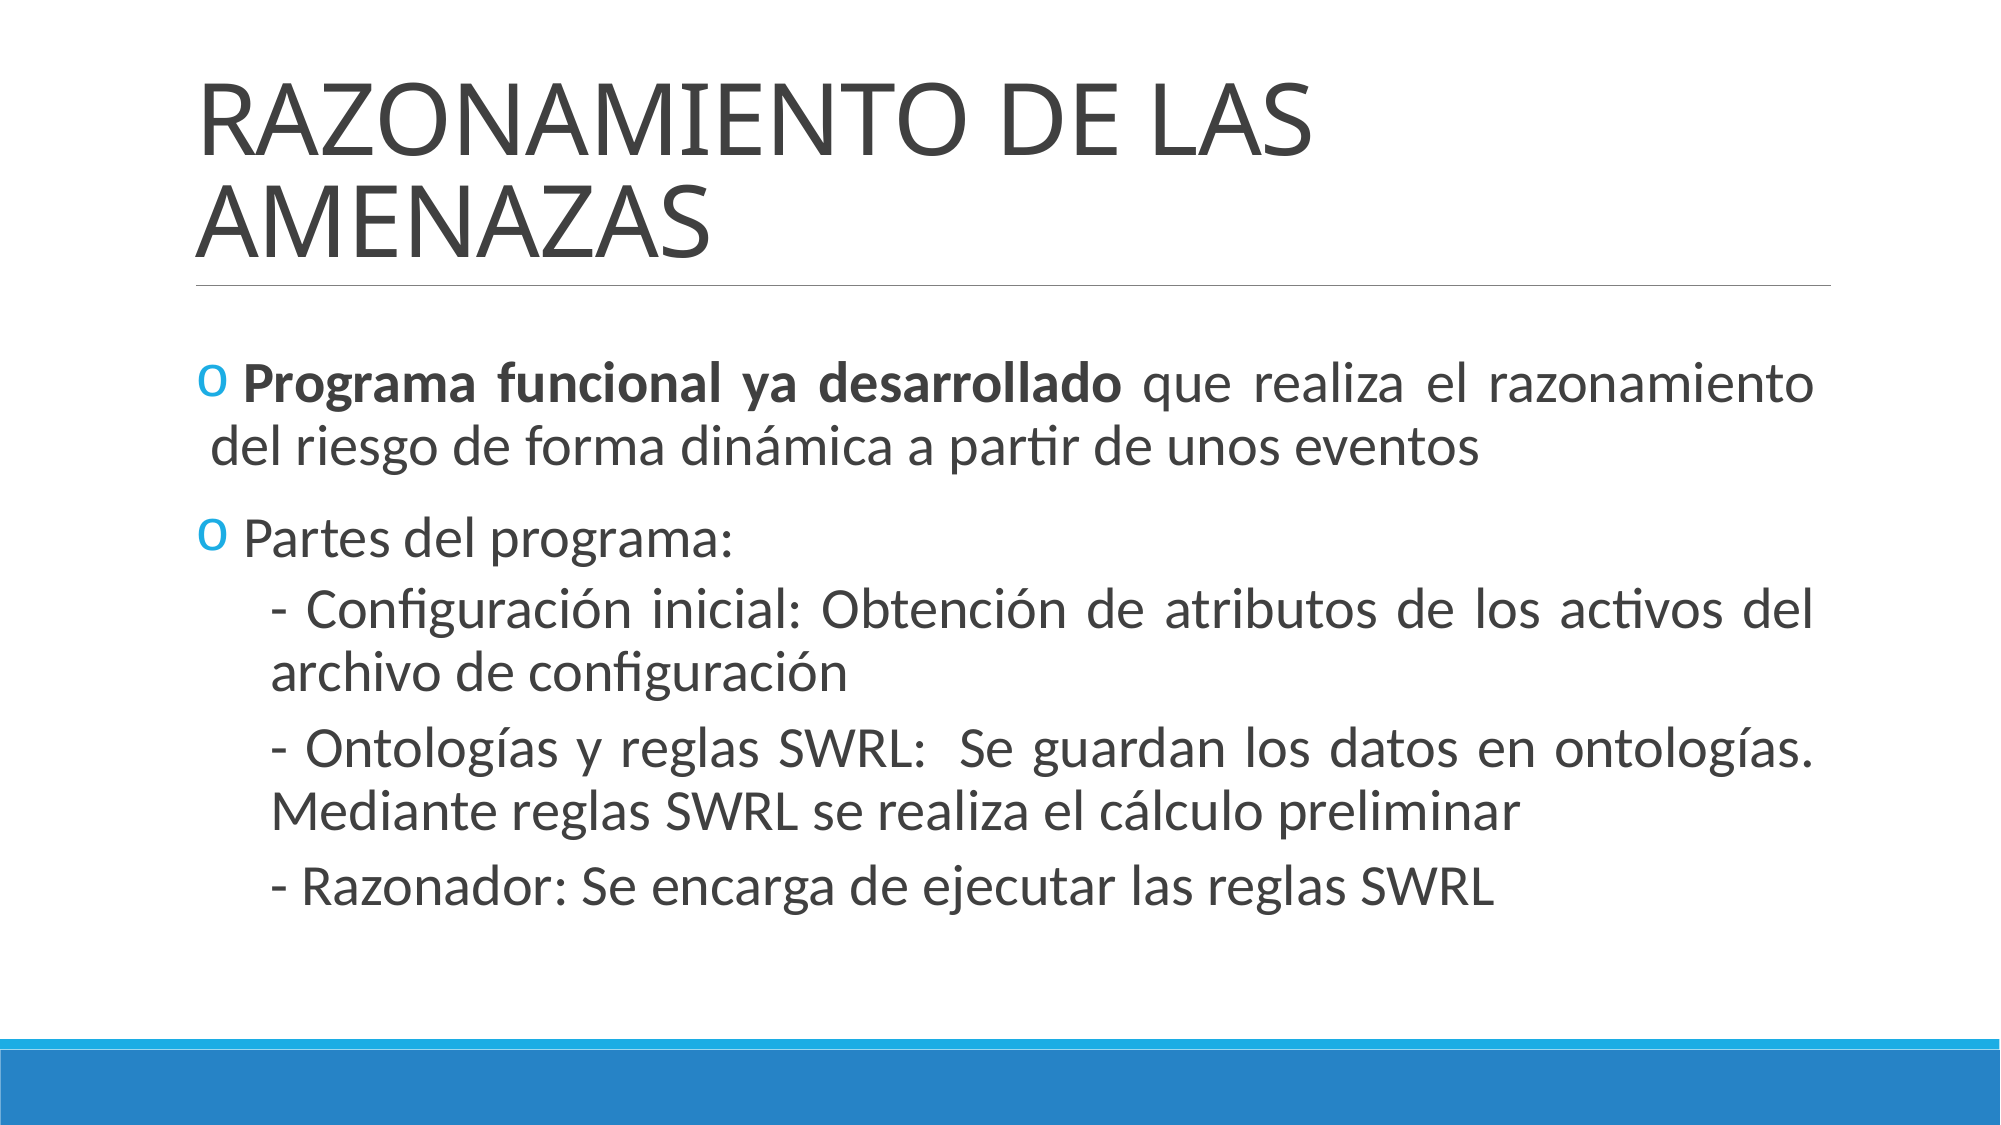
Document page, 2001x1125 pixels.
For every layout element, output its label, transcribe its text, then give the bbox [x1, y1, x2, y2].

title RAZONAMIENTO DE LAS AMENAZAS [180, 47, 1830, 285]
list Programa funcional ya desarrollado que realiza el razonamiento del riesgo de forma dinámica a partir de unos eventos Partes del programa: - Configuración inicial: Obtención de atributos de los activos del archivo de configuración - Ontologías y reglas SWRL: Se guardan los datos en ontologías. Mediante reglas SWRL se realiza el cálculo preliminar - Razonador: Se encarga de ejecutar las reglas SWRL [180, 345, 1830, 1006]
